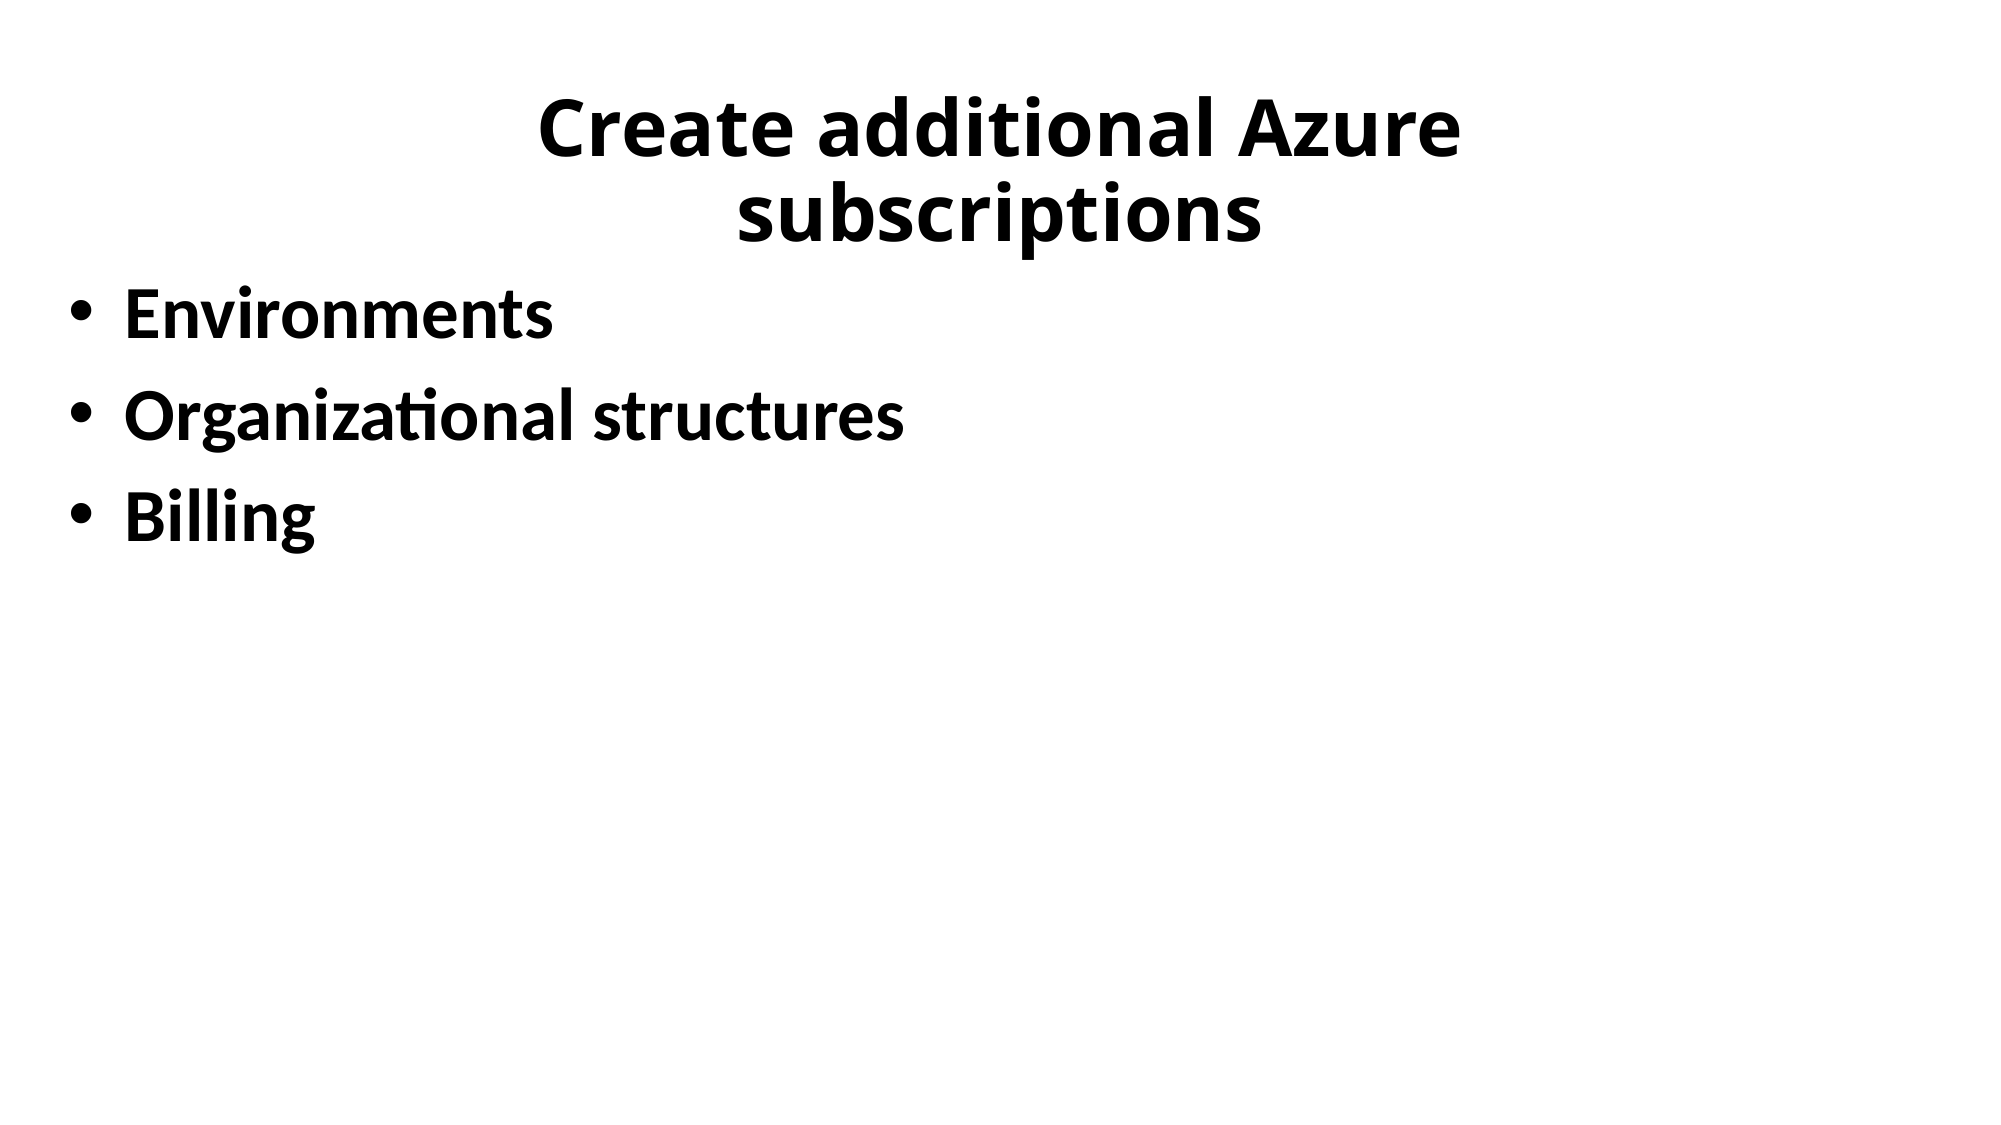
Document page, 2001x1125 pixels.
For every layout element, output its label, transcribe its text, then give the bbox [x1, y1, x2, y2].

title Create additional Azure subscriptions [249, 80, 1750, 265]
subtitle Environments Organizational structures Billing [53, 265, 1971, 1096]
